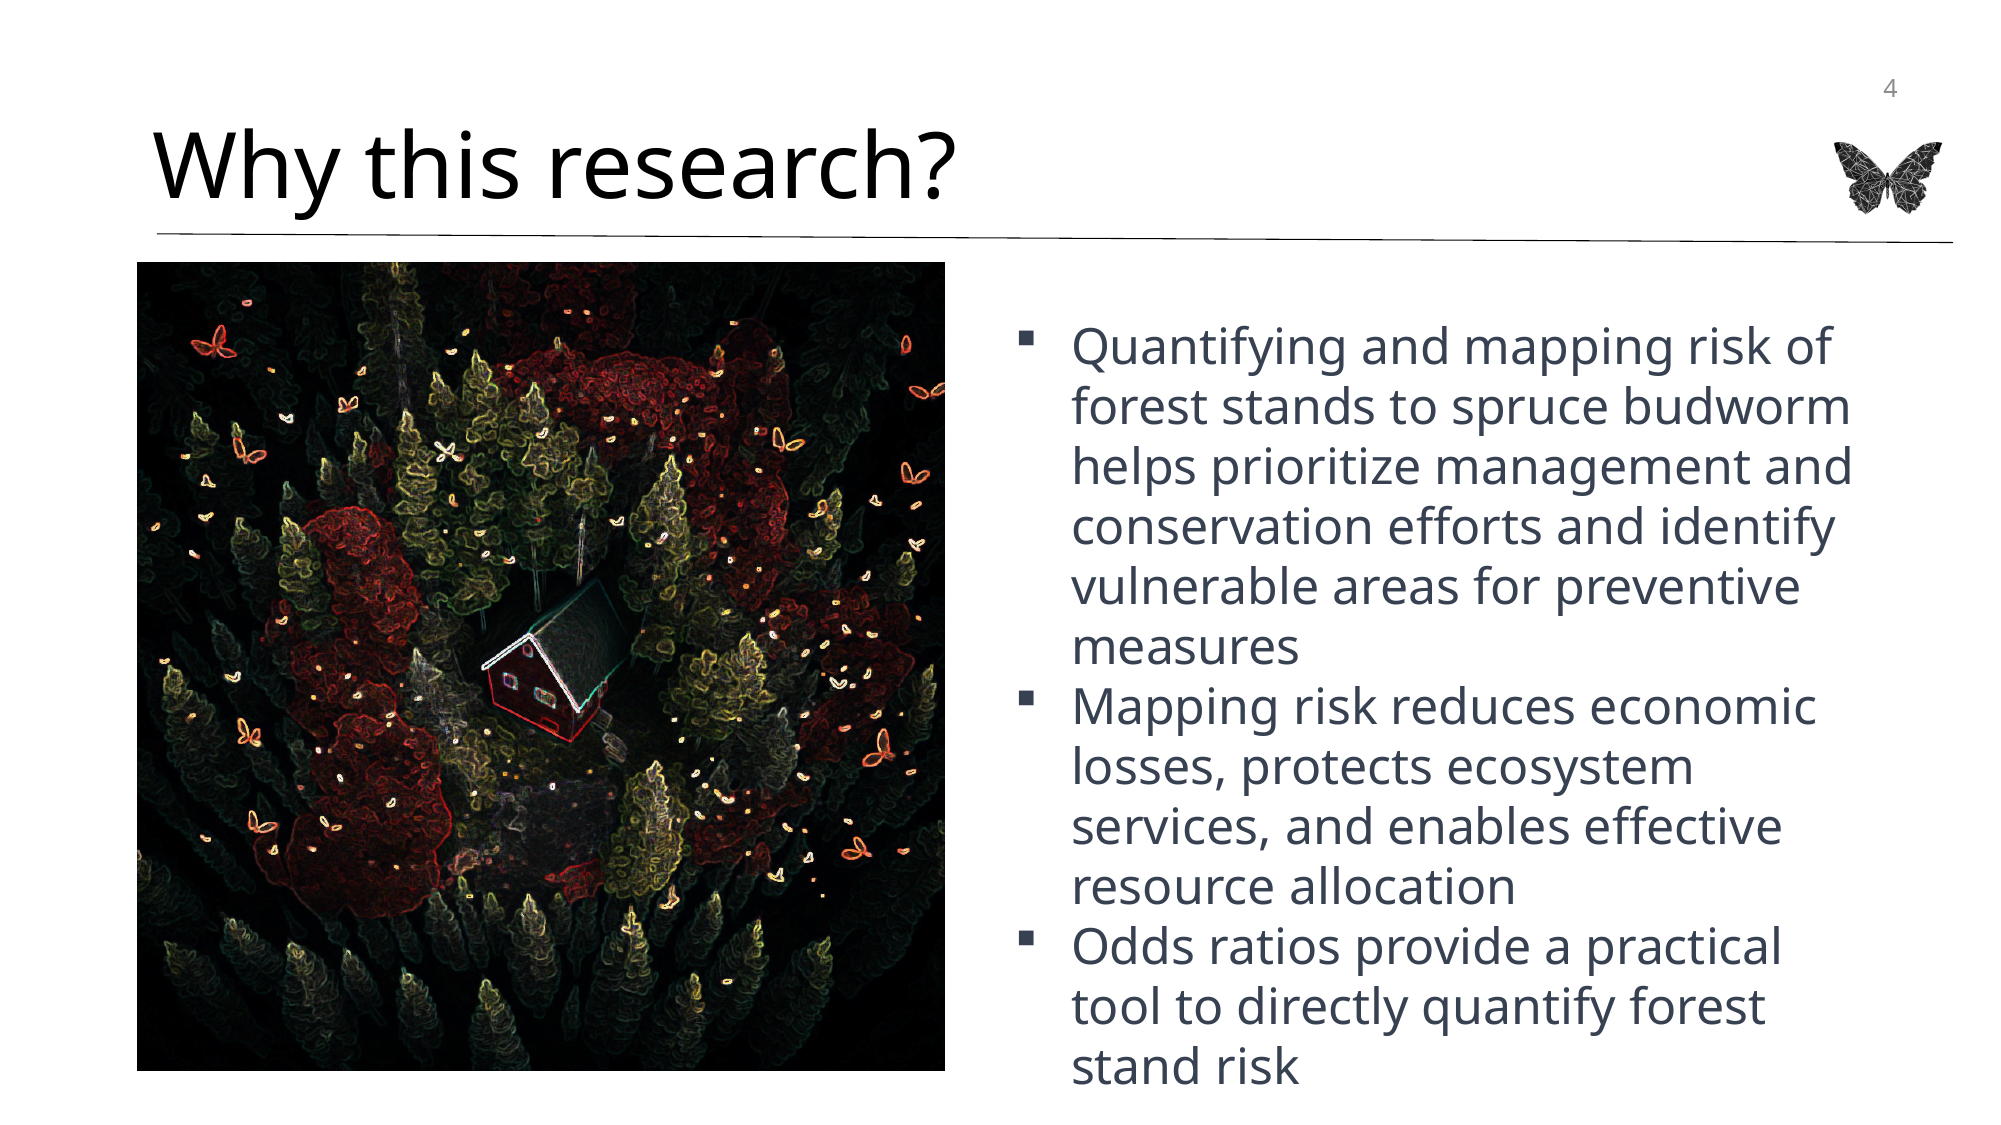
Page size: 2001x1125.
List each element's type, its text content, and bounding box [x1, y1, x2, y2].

title Why this research? [137, 59, 1863, 278]
text_box Quantifying and mapping risk of forest stands to spruce budworm helps prioritize management and conservation efforts and identify vulnerable areas for preventive measures Mapping risk reduces economic losses, protects ecosystem services, and enables effective resource allocation Odds ratios provide a practical tool to directly quantify forest stand risk [999, 307, 1895, 1103]
slide_number 4 [1462, 59, 1913, 120]
picture [137, 262, 945, 1071]
picture [1863, 111, 1954, 243]
